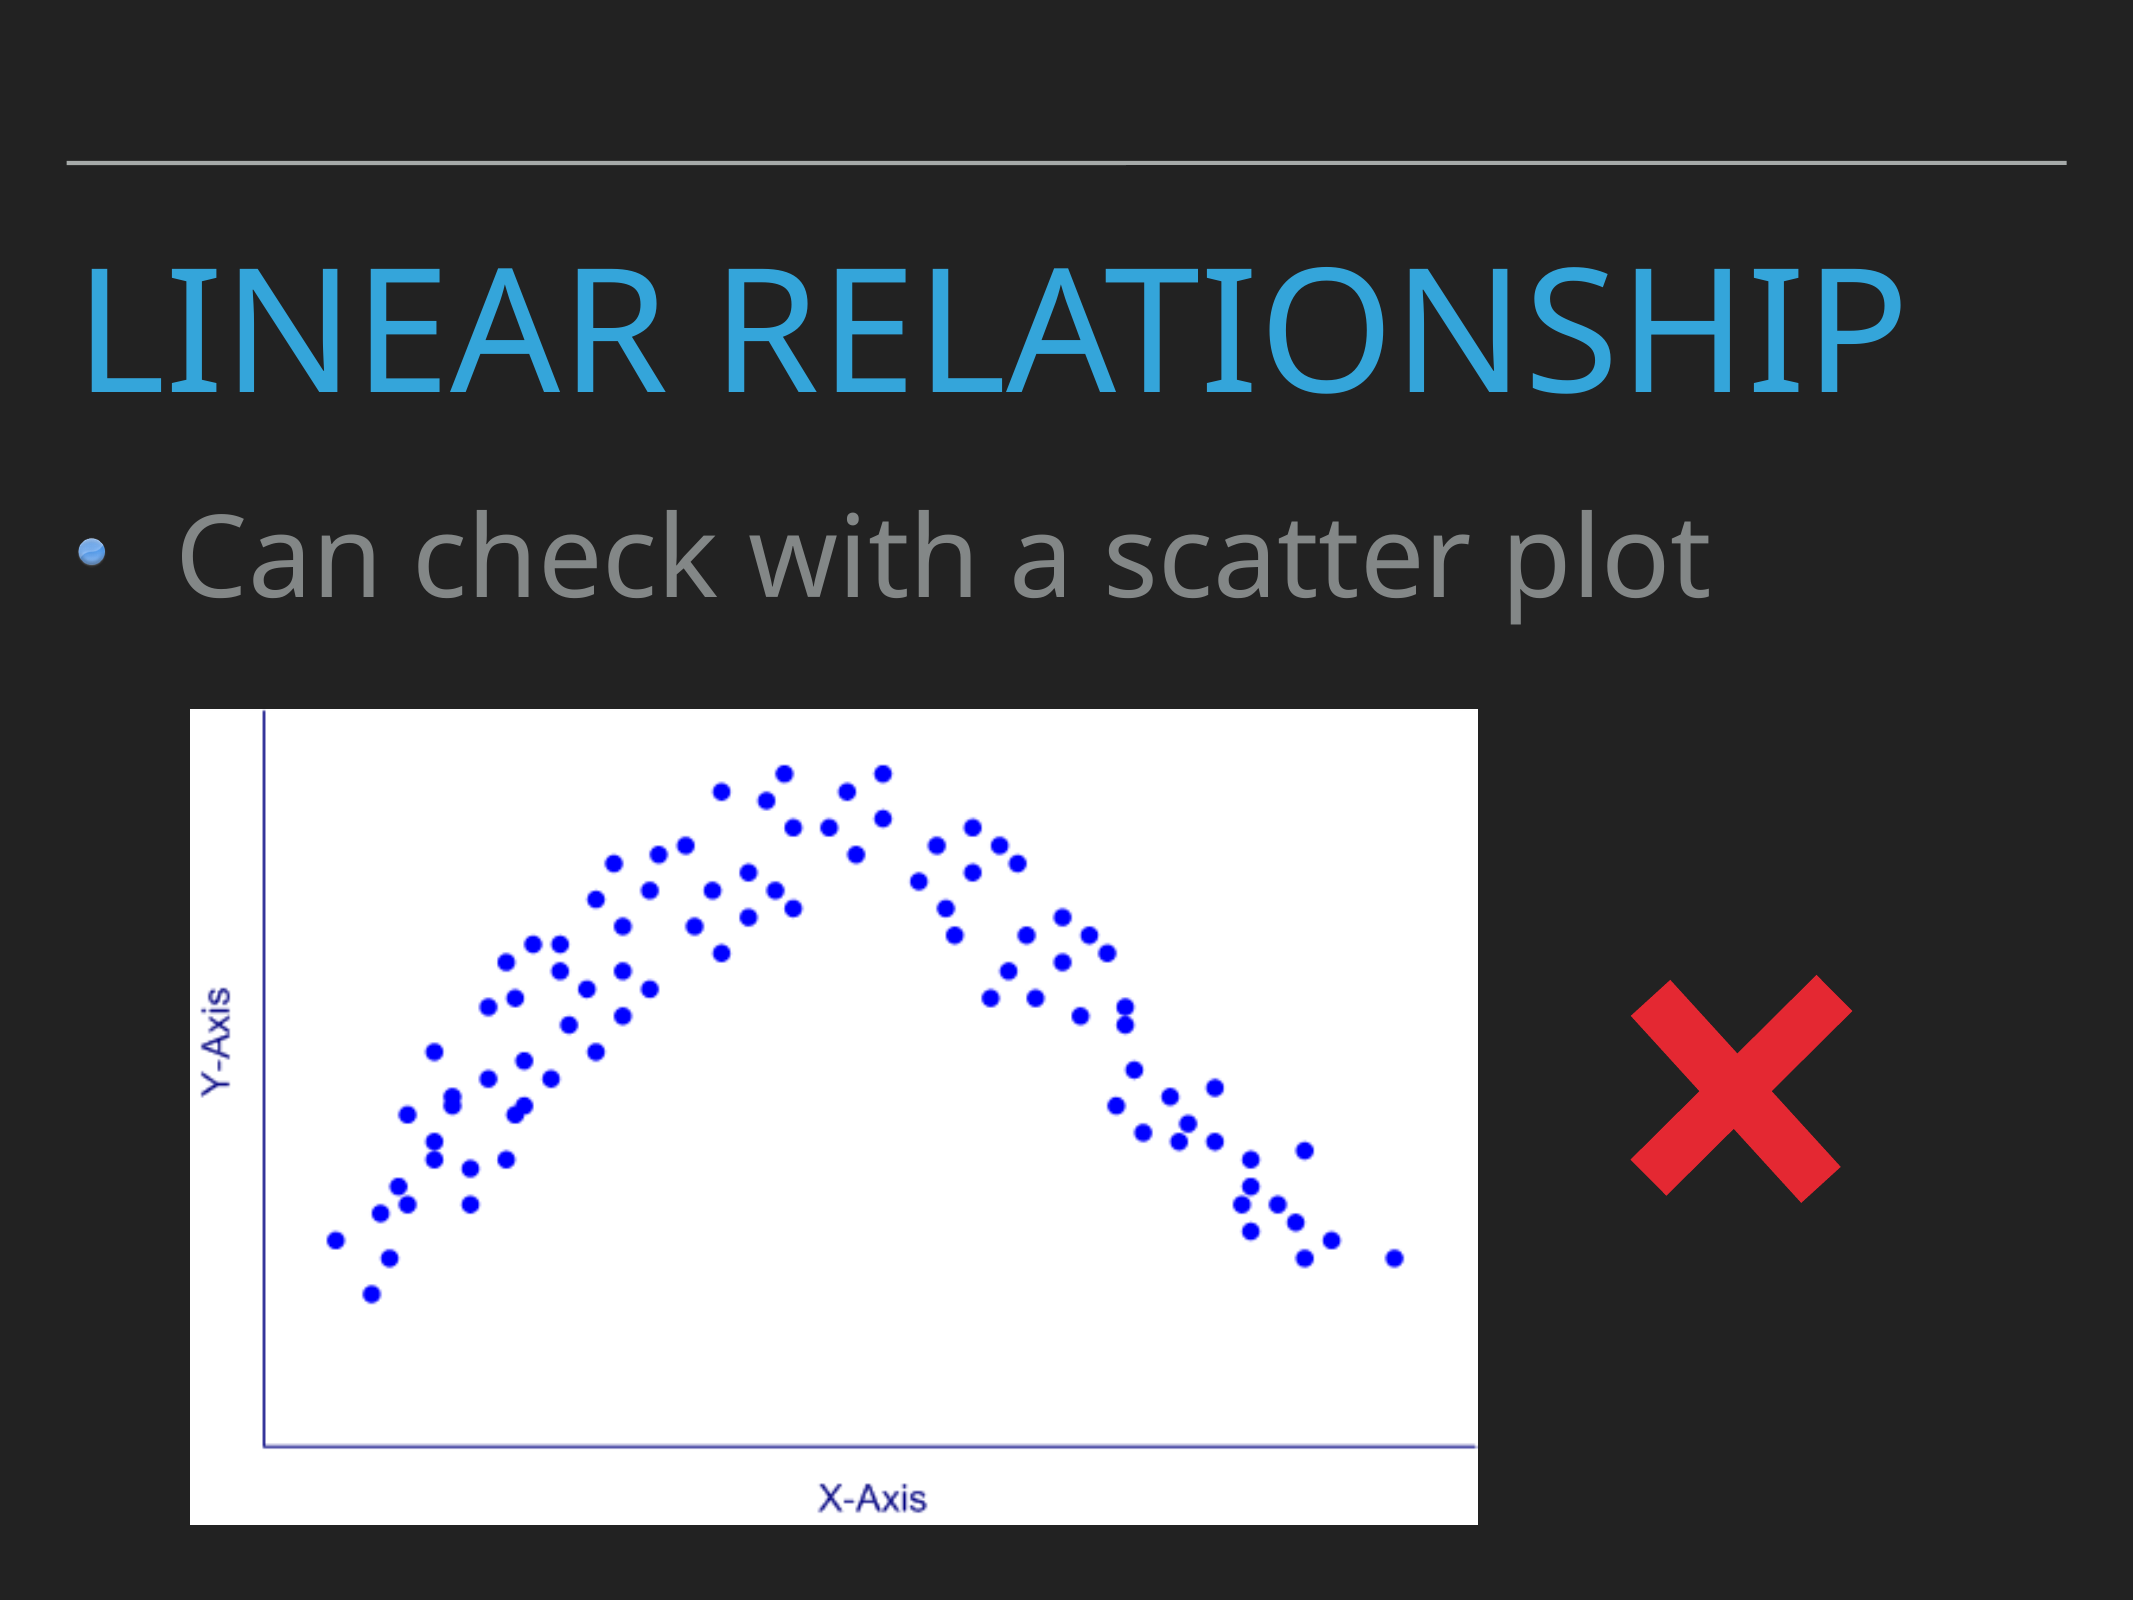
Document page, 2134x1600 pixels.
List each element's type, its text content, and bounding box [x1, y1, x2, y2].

text_box [1630, 974, 1853, 1196]
title Linear relationship [66, 251, 2068, 445]
text_box [1734, 1091, 1841, 1203]
list Can check with a scatter plot [66, 473, 2068, 667]
picture [190, 709, 1478, 1525]
picture [75, 535, 108, 568]
text_box [1630, 979, 1737, 1091]
